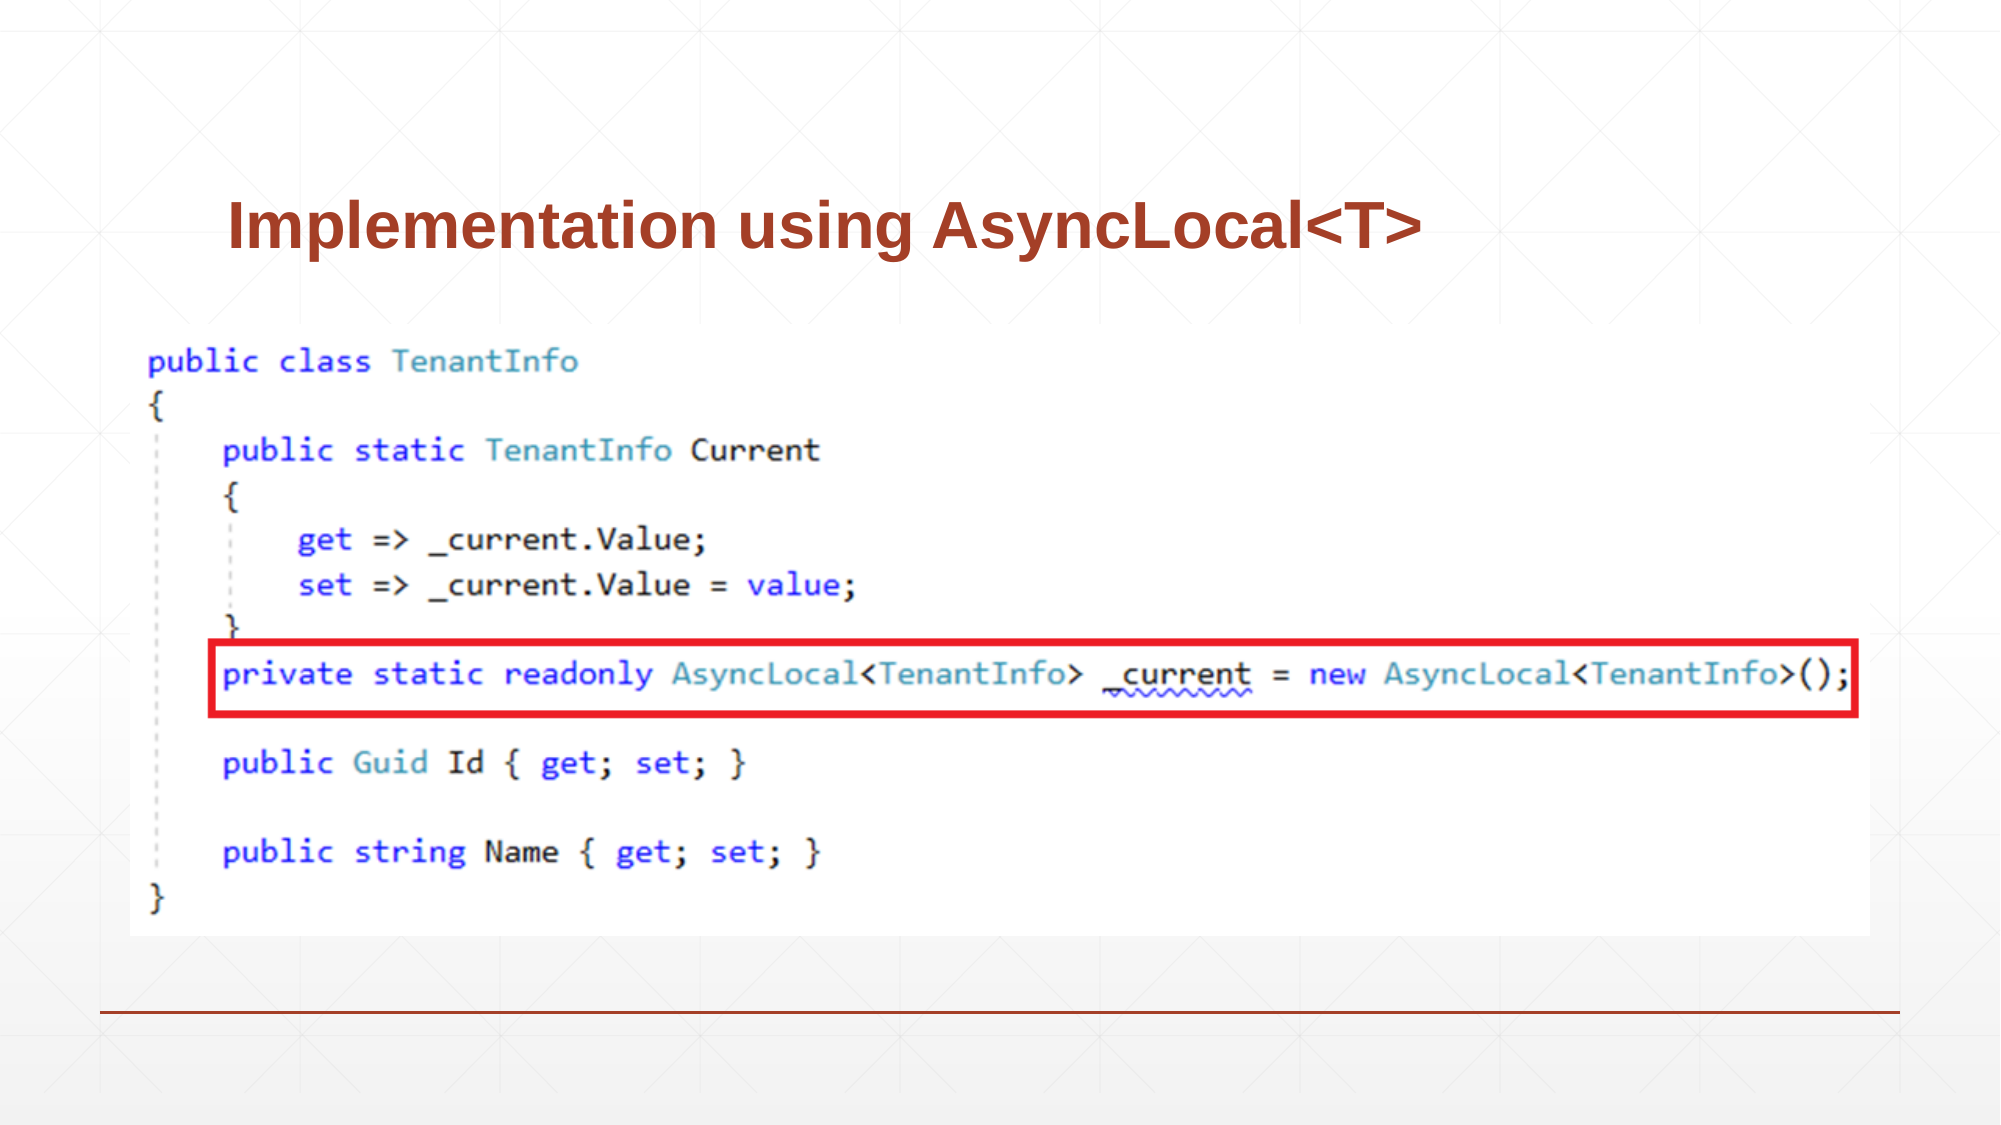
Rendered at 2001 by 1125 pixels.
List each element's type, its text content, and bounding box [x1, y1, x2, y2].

picture [130, 324, 1870, 936]
title Implementation using AsyncLocal<T> [212, 82, 1788, 271]
